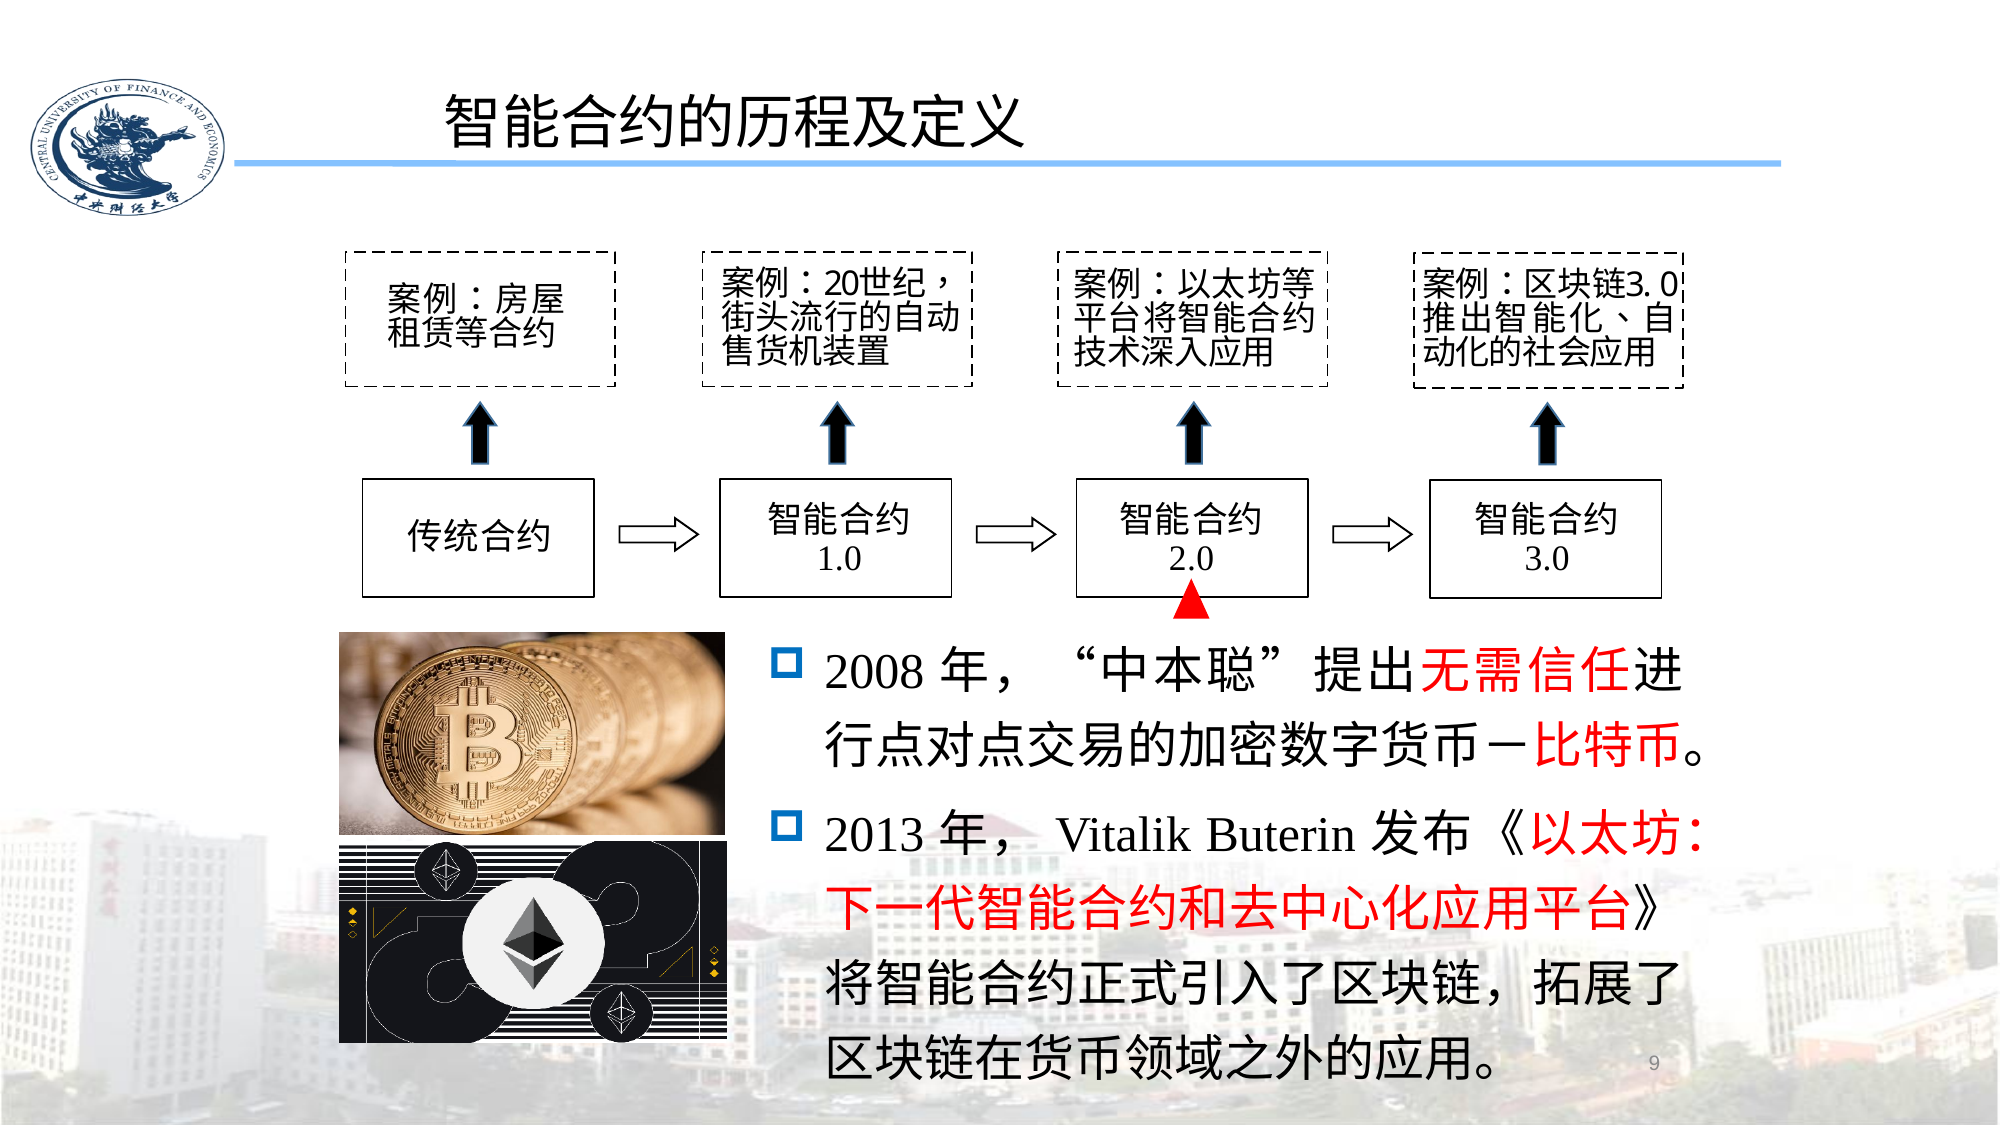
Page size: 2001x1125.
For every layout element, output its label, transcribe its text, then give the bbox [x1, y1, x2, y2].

text_box [1173, 600, 1210, 619]
picture [0, 46, 266, 246]
slide_number 9 [1325, 1024, 1675, 1100]
picture [0, 632, 2000, 1125]
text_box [342, 248, 1689, 600]
text_box 2008年，“中本聪”提出无需信任进行点对点交易的加密数字货币－比特币。 2013年，Vitalik Buterin发布《以太坊：下一代智能合约和去中心化应用平台》将智能合约正式引入了区块链，拓展了区块链在货币领域之外的应用。 [752, 615, 1700, 1095]
text_box 智能合约的历程及定义 [429, 78, 1042, 163]
